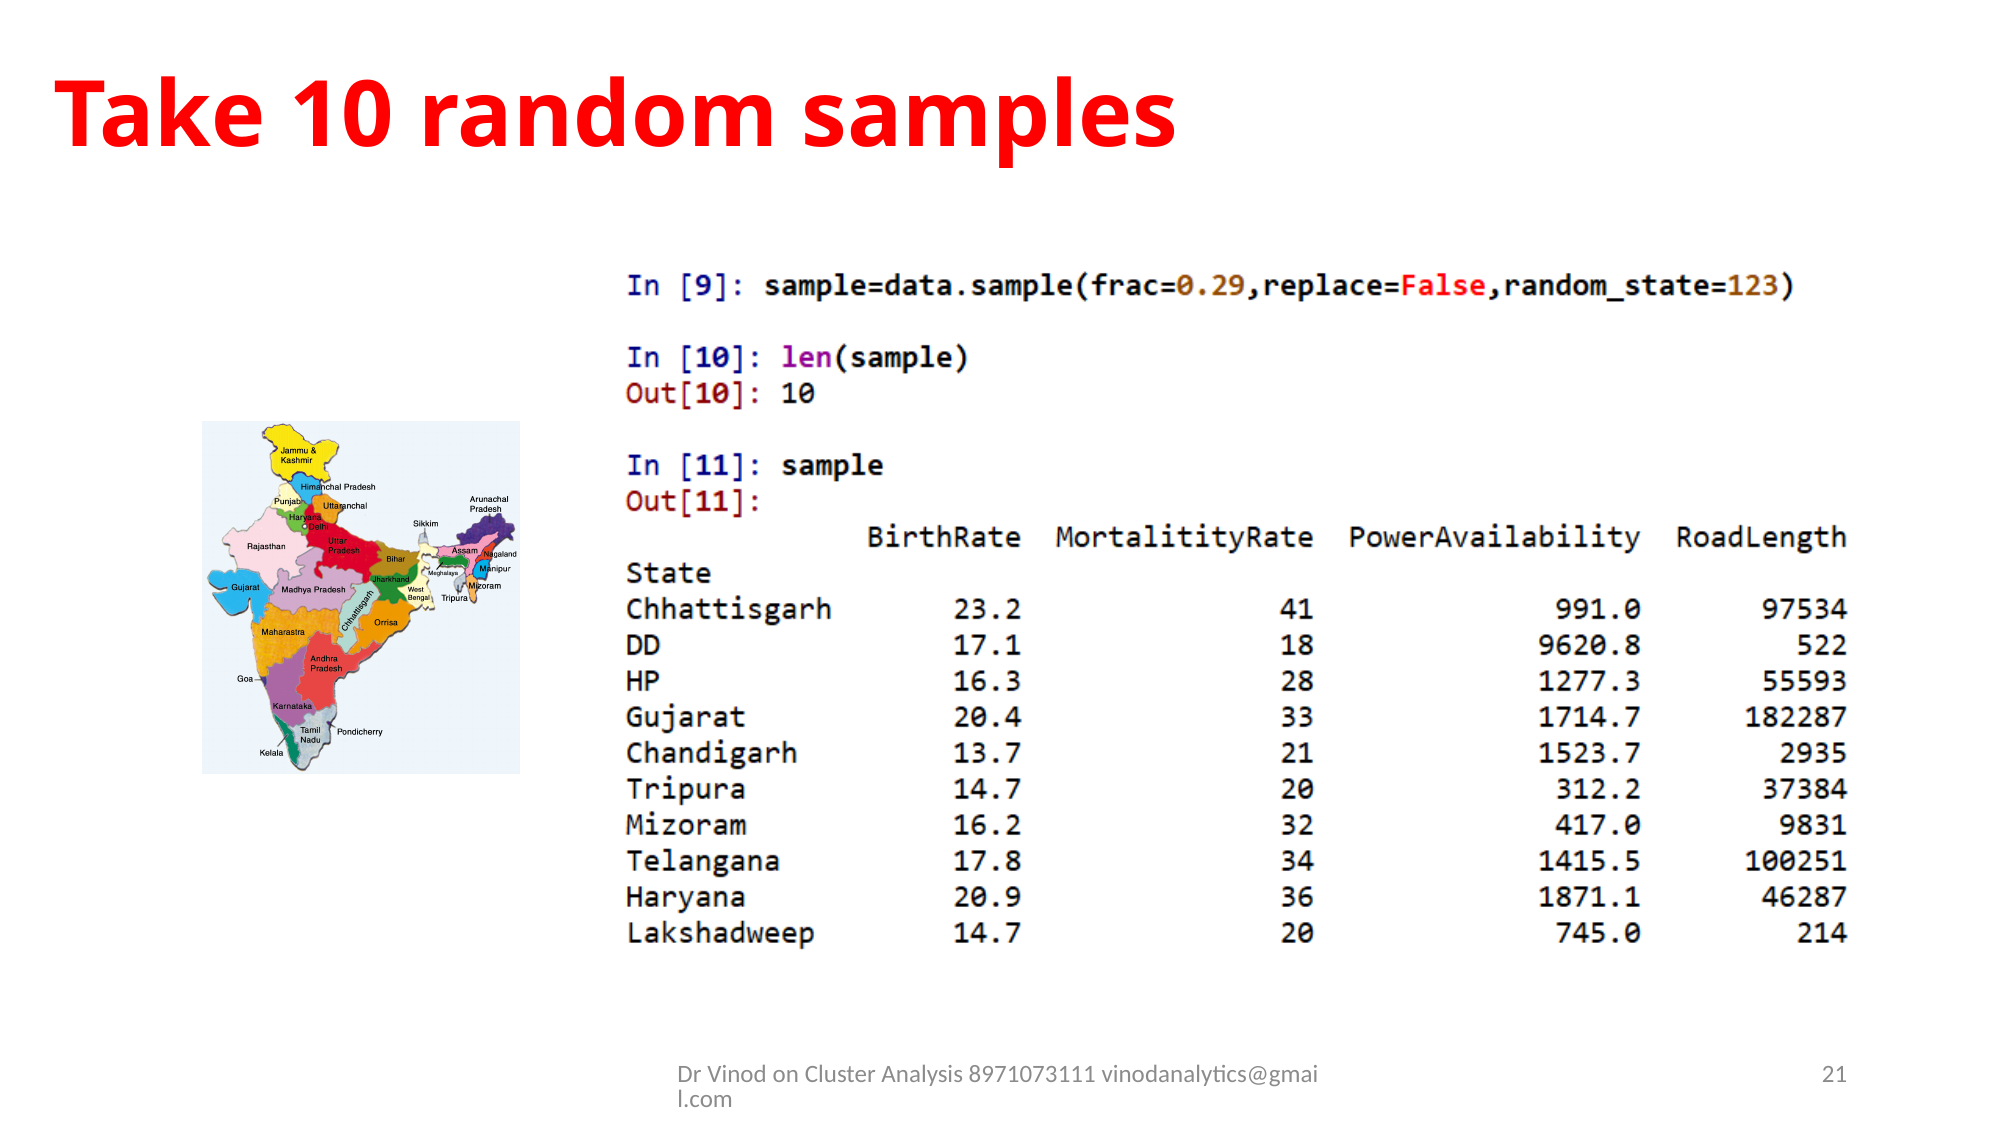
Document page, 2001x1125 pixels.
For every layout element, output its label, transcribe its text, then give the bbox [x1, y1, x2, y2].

slide_number 21 [1412, 1042, 1863, 1103]
title Take 10 random samples [38, 47, 1764, 187]
footer Dr Vinod on Cluster Analysis 8971073111 vinodanalytics@gmail.com [662, 1042, 1338, 1103]
picture [202, 421, 520, 774]
picture [620, 261, 1887, 968]
